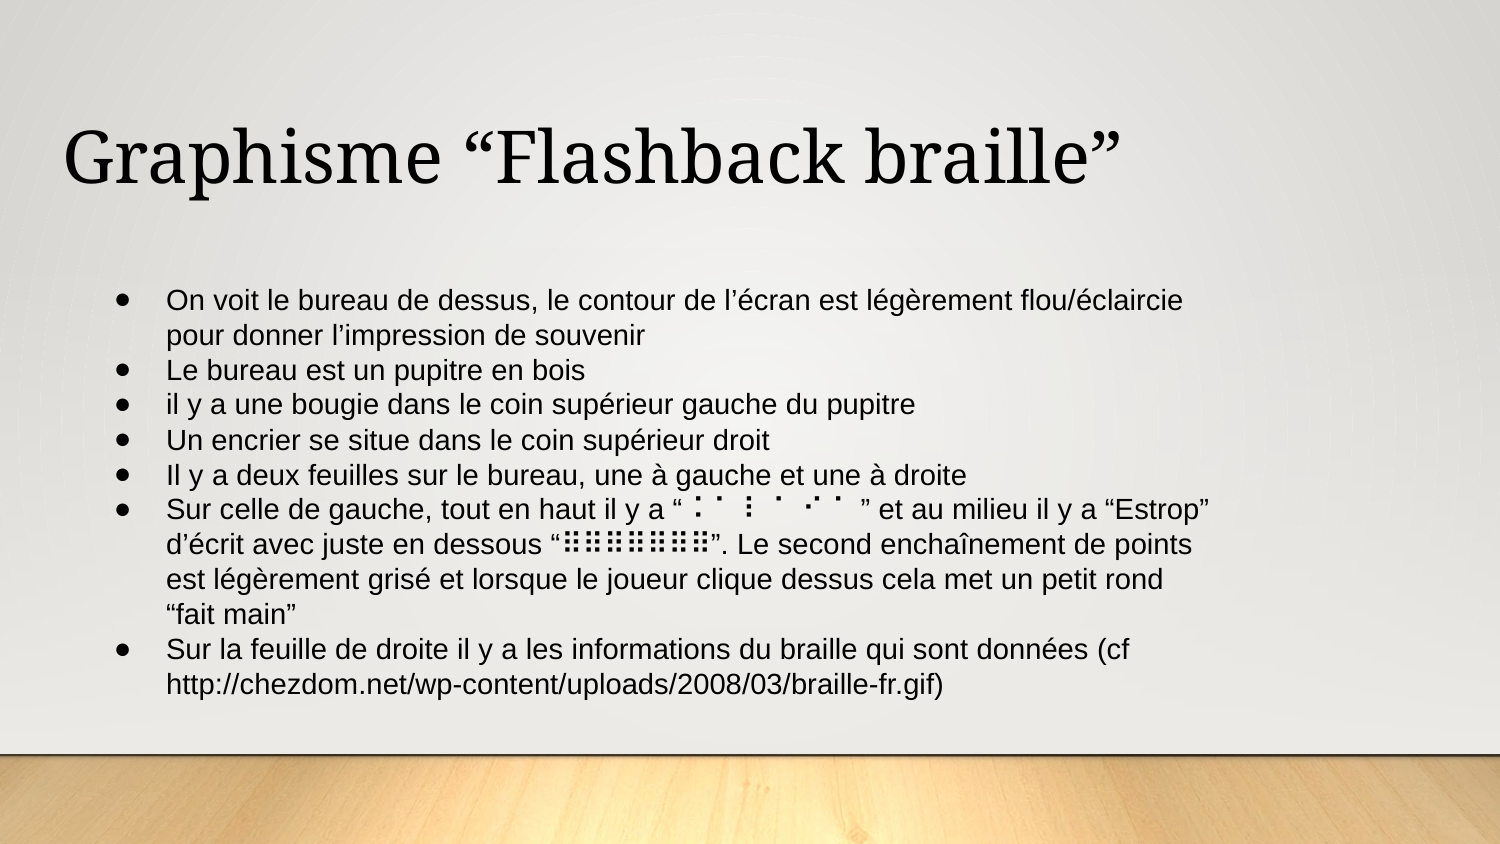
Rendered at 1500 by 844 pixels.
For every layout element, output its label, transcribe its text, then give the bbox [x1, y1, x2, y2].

title Graphisme “Flashback braille” [51, 64, 1449, 205]
text_box On voit le bureau de dessus, le contour de l’écran est légèrement flou/éclaircie pour donner l’impression de souvenir Le bureau est un pupitre en bois il y a une bougie dans le coin supérieur gauche du pupitre Un encrier se situe dans le coin supérieur droit Il y a deux feuilles sur le bureau, une à gauche et une à droite Sur celle de gauche, tout en haut il y a “⠨ ⠁ ⠇ ⠁ ⠊ ⠁ ” et au milieu il y a “Estrop” d’écrit avec juste en dessous “⠿⠿⠿⠿⠿⠿⠿”. Le second enchaînement de points est légèrement grisé et lorsque le joueur clique dessus cela met un petit rond “fait main” Sur la feuille de droite il y a les informations du braille qui sont données (cf http://chezdom.net/wp-content/uploads/2008/03/braille-fr.gif) [75, 265, 1228, 724]
picture [0, 754, 1500, 844]
